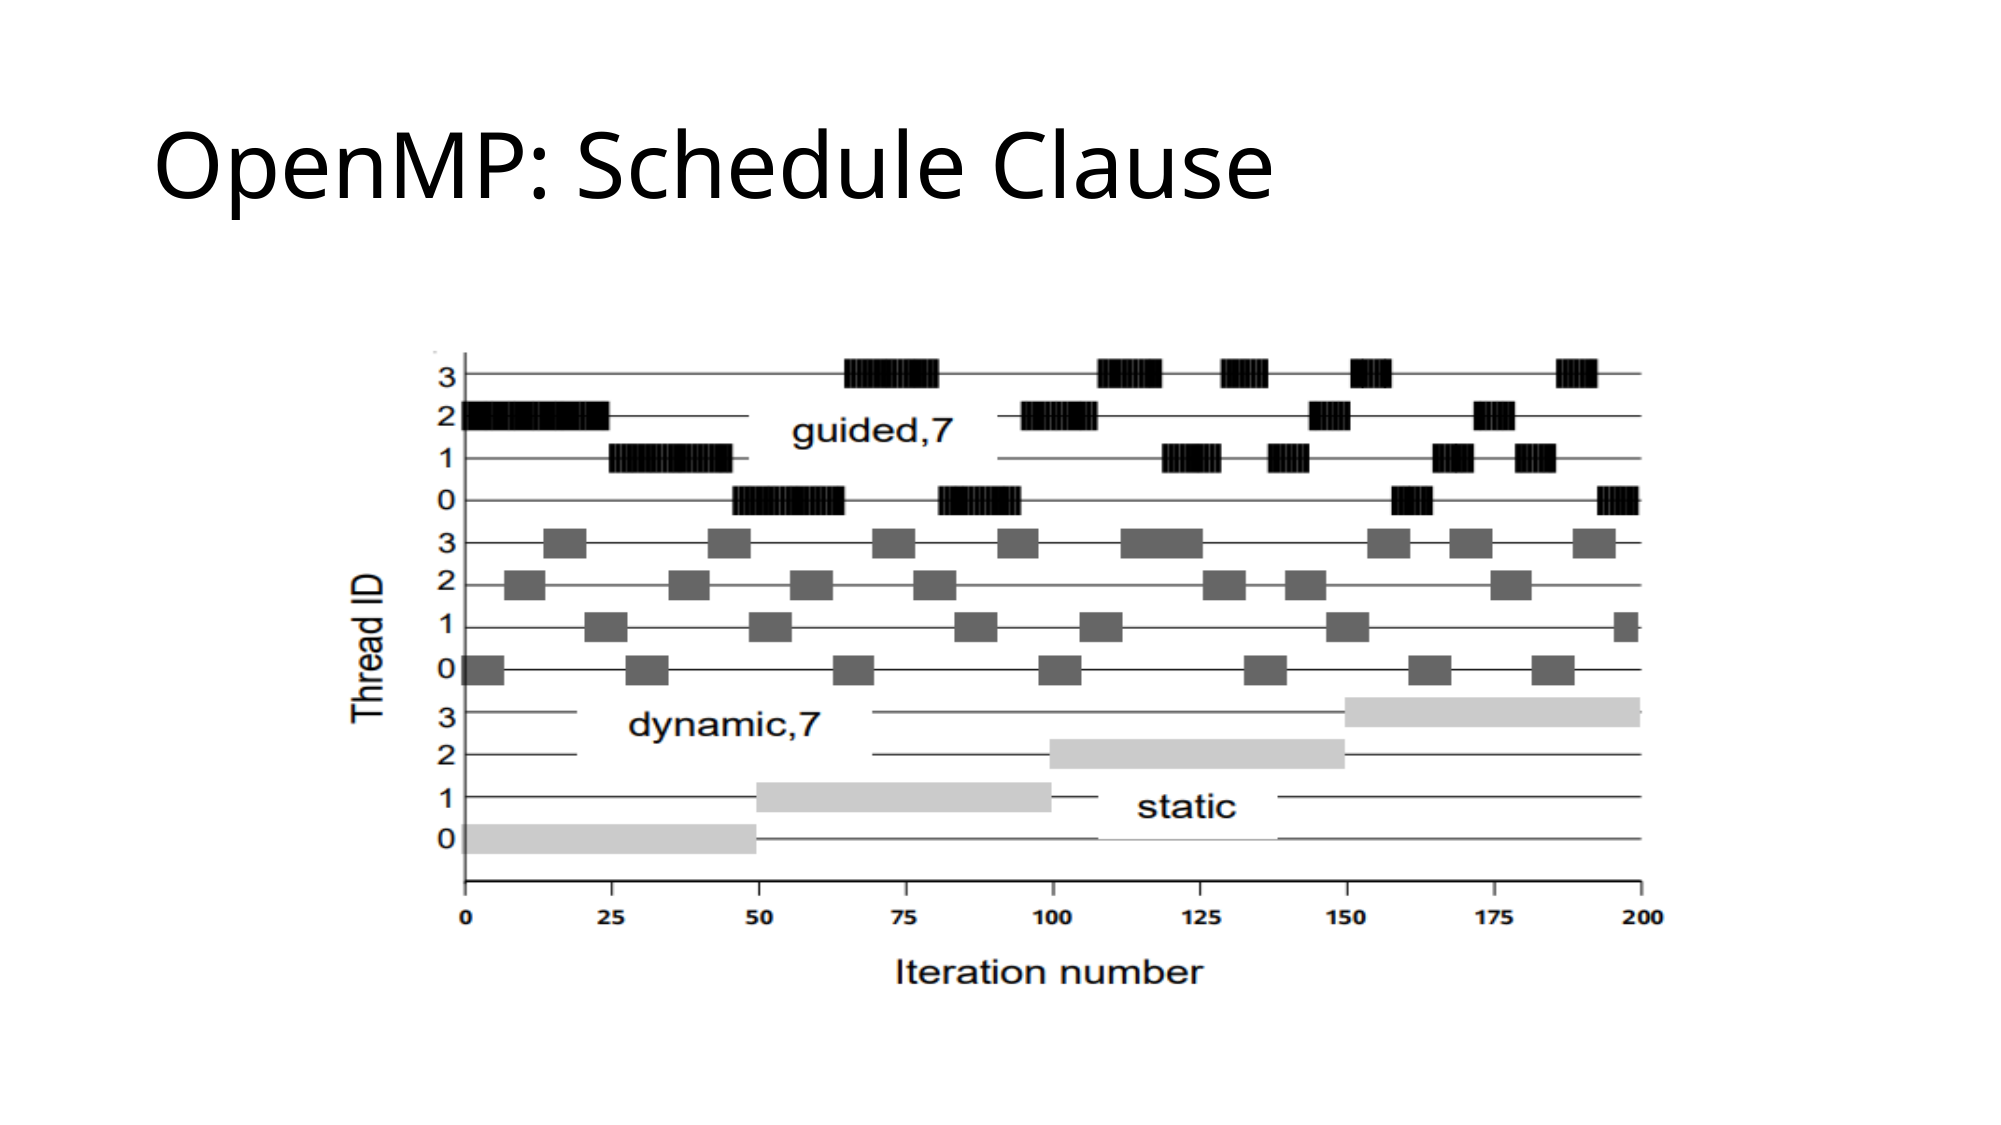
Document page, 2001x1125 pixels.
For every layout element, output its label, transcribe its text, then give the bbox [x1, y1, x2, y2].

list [328, 296, 1704, 1005]
title OpenMP: Schedule Clause [137, 59, 1863, 278]
